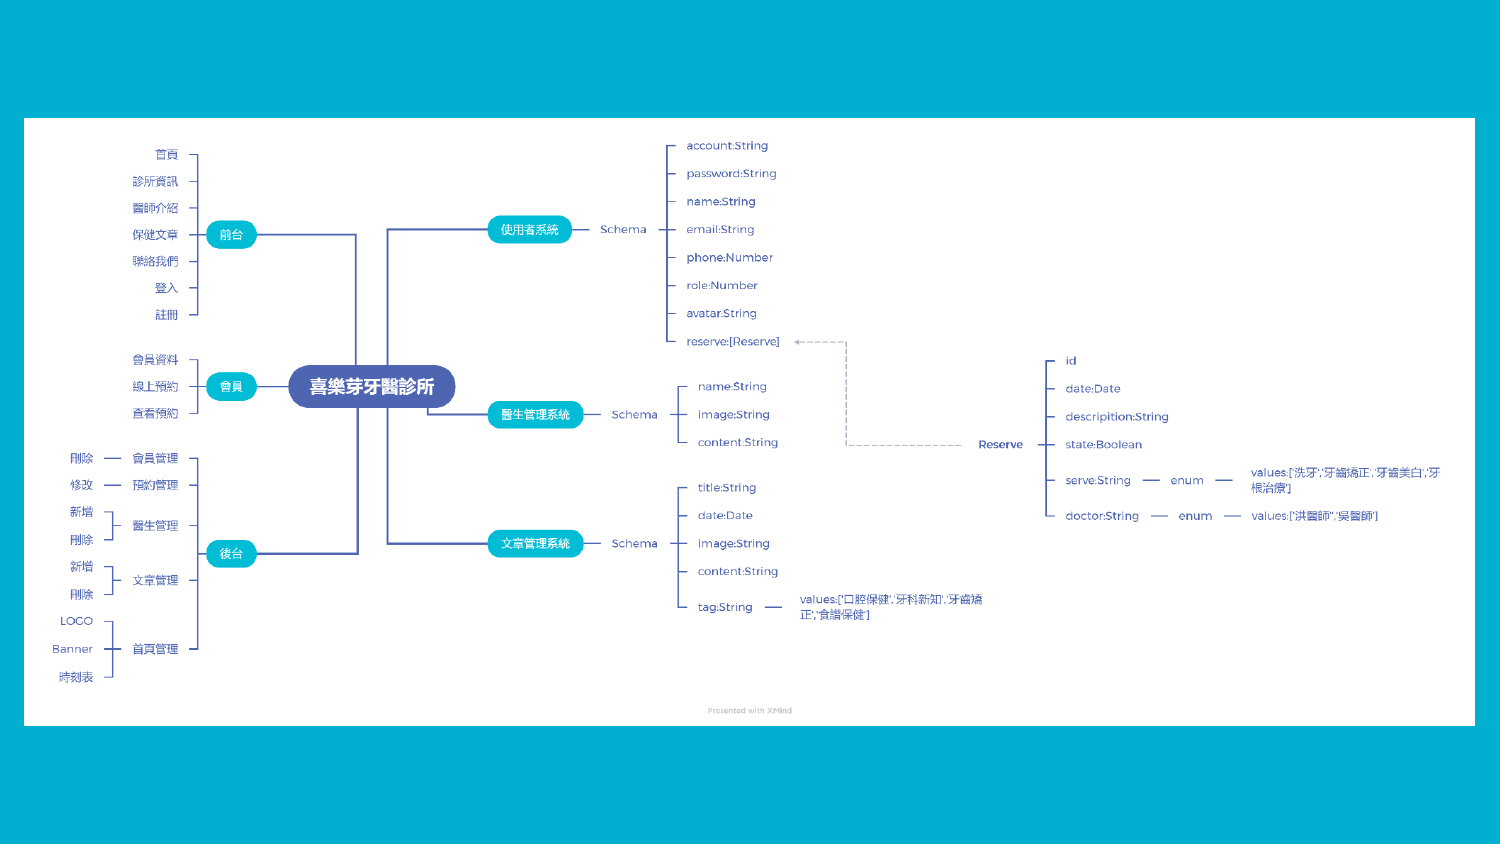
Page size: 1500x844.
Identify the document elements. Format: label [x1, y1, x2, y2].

picture [24, 118, 1476, 726]
